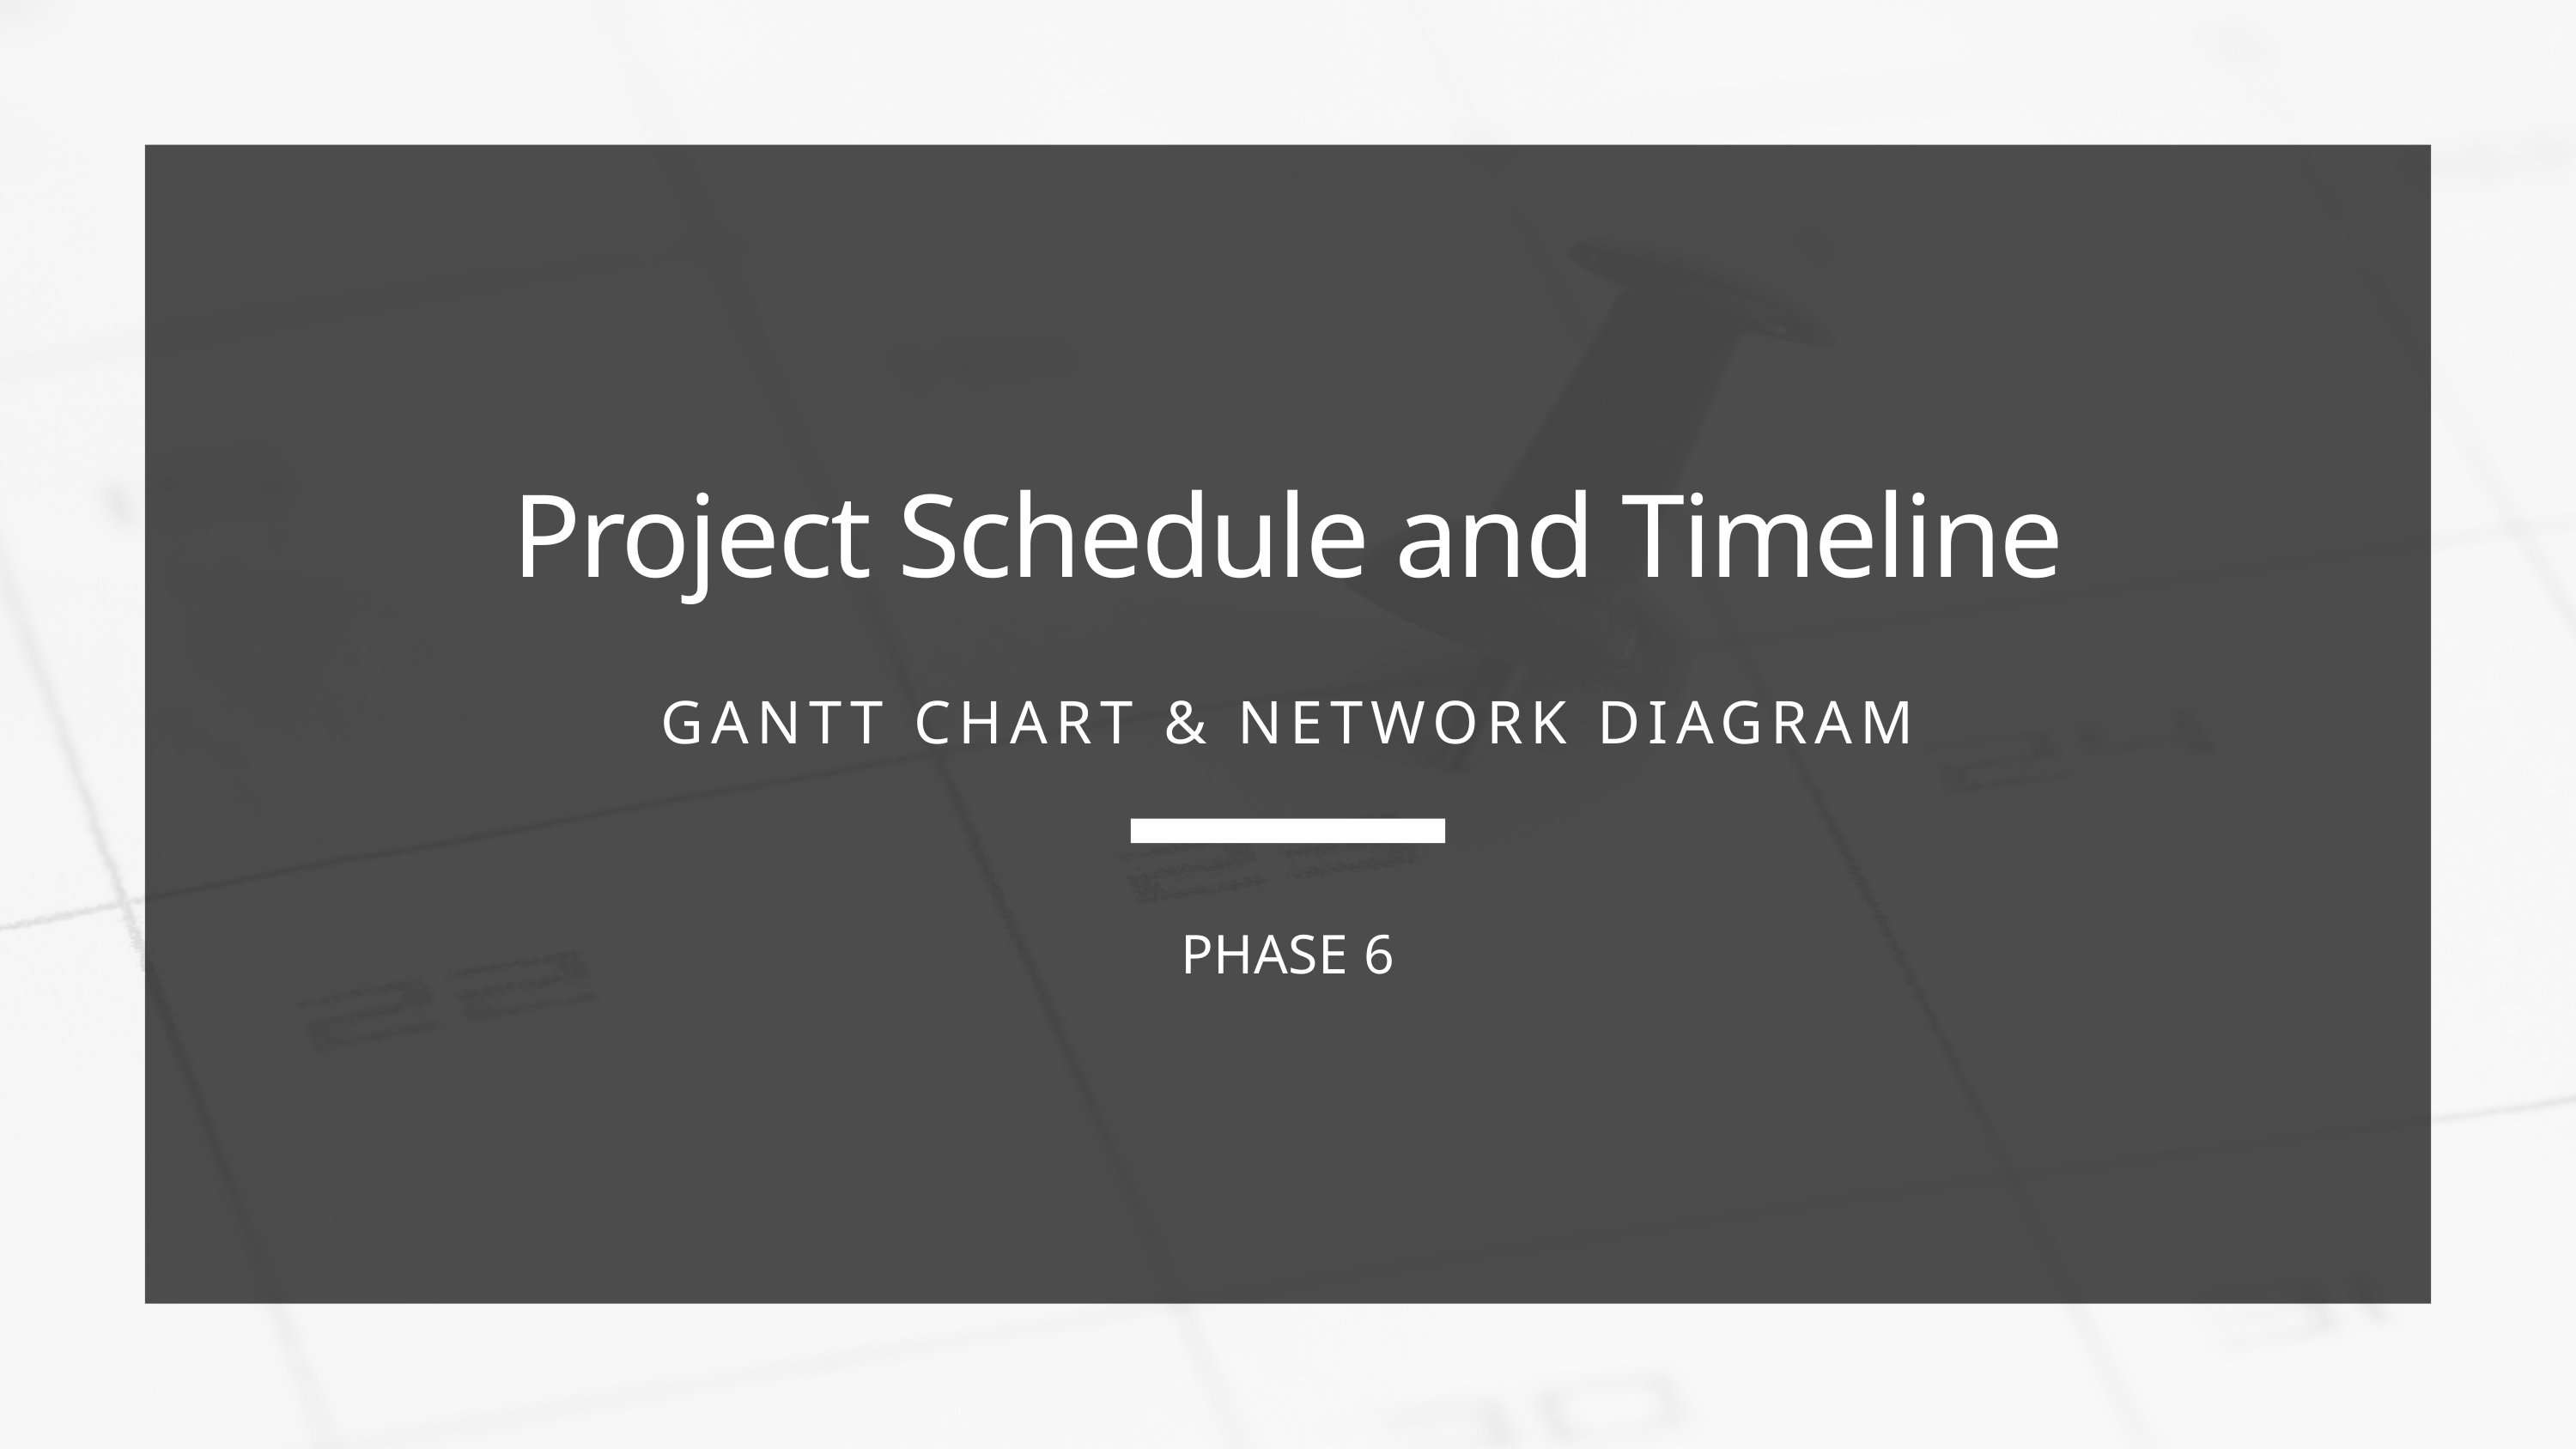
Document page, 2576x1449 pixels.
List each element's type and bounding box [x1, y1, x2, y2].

text_box [144, 144, 2432, 1304]
text_box [459, 470, 2117, 979]
